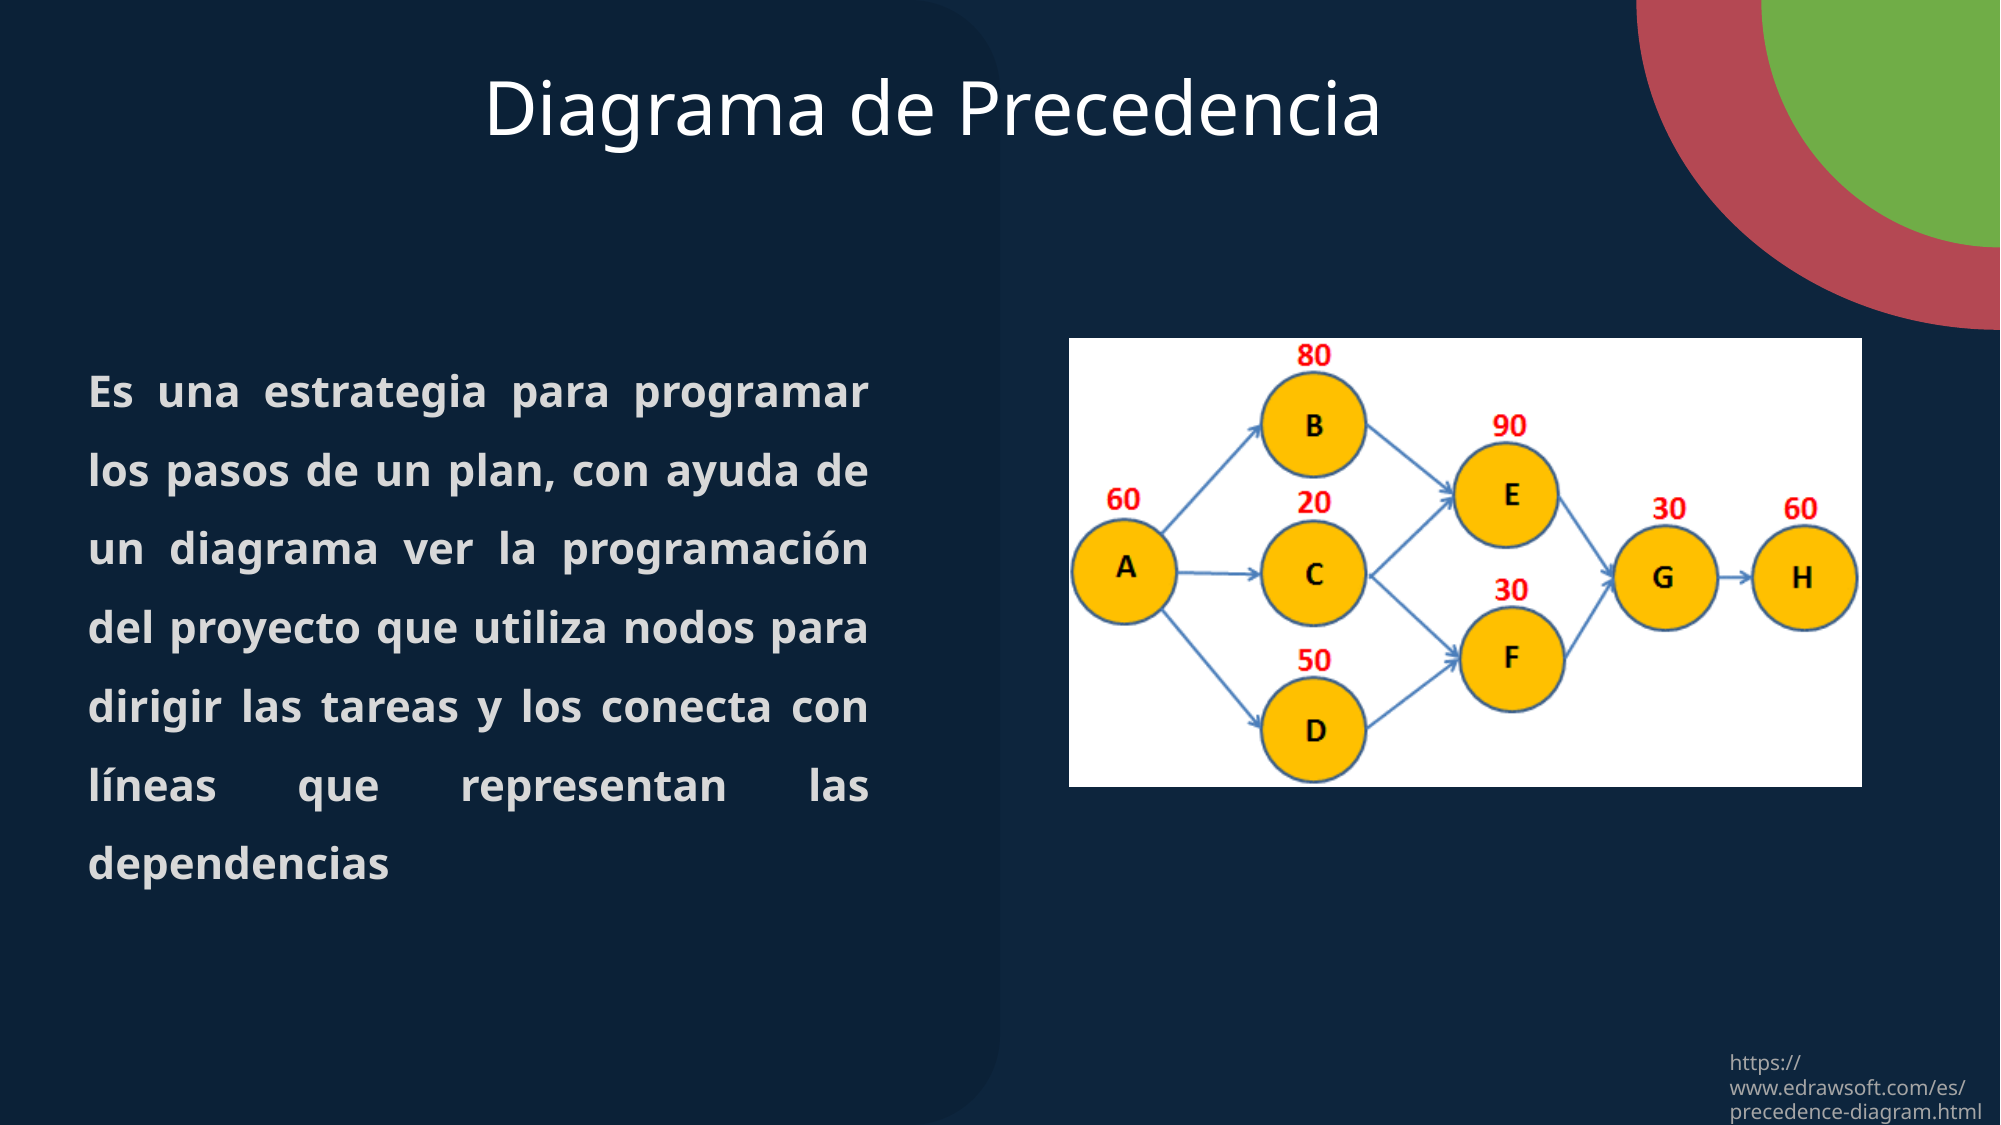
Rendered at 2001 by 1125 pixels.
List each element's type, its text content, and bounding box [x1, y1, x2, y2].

text_box Es una estrategia para programar los pasos de un plan, con ayuda de un diagrama ver la programación del proyecto que utiliza nodos para dirigir las tareas y los conecta con líneas que representan las dependencias [87, 329, 870, 940]
text_box Diagrama de Precedencia [483, 52, 1517, 205]
text_box https://www.edrawsoft.com/es/precedence-diagram.html [1729, 1049, 2000, 1125]
text_box [1761, 0, 2000, 248]
picture [1069, 337, 1862, 787]
text_box [1636, 0, 2000, 330]
